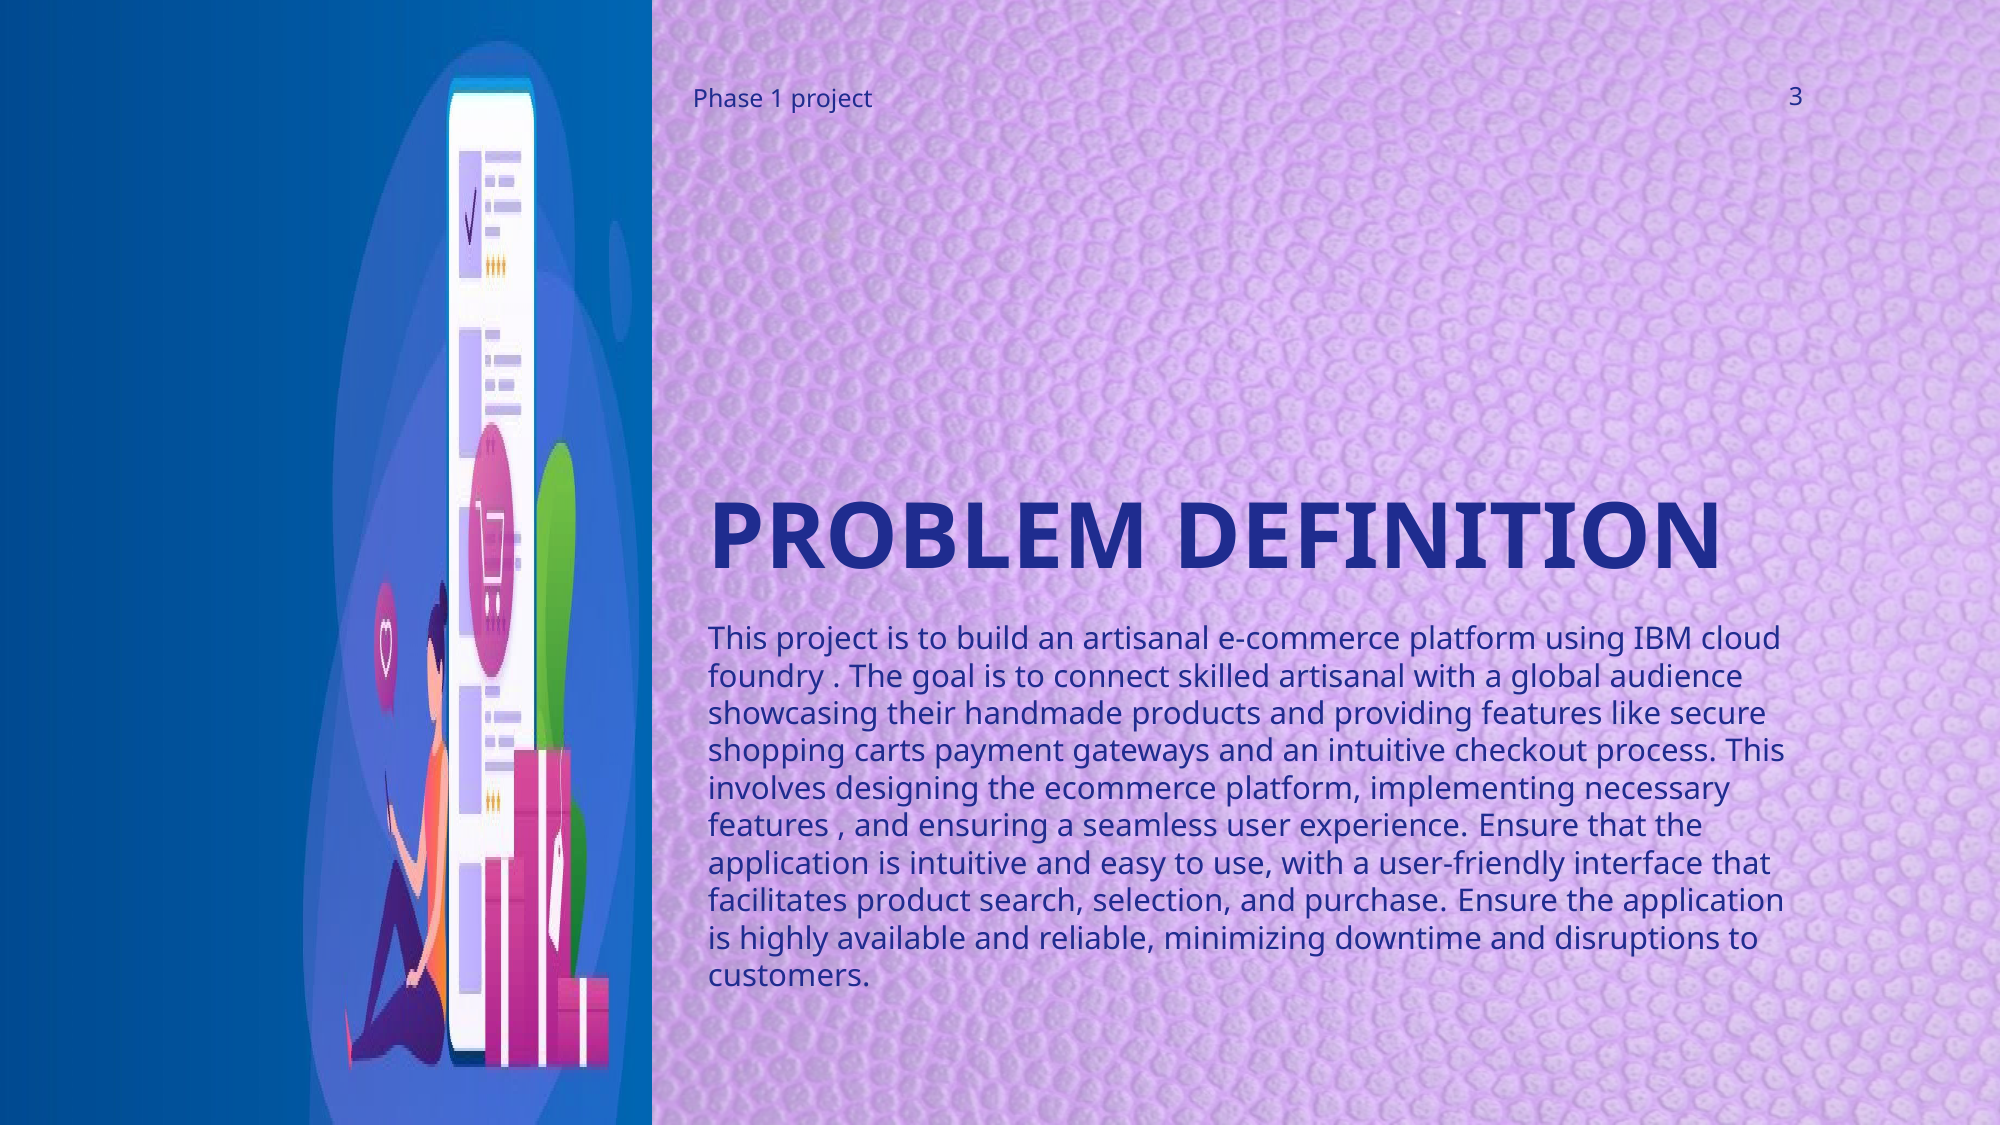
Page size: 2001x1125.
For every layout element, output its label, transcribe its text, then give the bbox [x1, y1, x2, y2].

footer Phase 1 project [693, 75, 1218, 120]
list This project is to build an artisanal e-commerce platform using IBM cloud foundry . The goal is to connect skilled artisanal with a global audience showcasing their handmade products and providing features like secure shopping carts payment gateways and an intuitive checkout process. This involves designing the ecommerce platform, implementing necessary features , and ensuring a seamless user experience. Ensure that the application is intuitive and easy to use, with a user-friendly interface that facilitates product search, selection, and purchase. Ensure the application is highly available and reliable, minimizing downtime and disruptions to customers. [693, 610, 1803, 1013]
slide_number 3 [1641, 77, 1803, 118]
title Problem definition [692, 133, 1961, 595]
picture [0, 0, 652, 1125]
